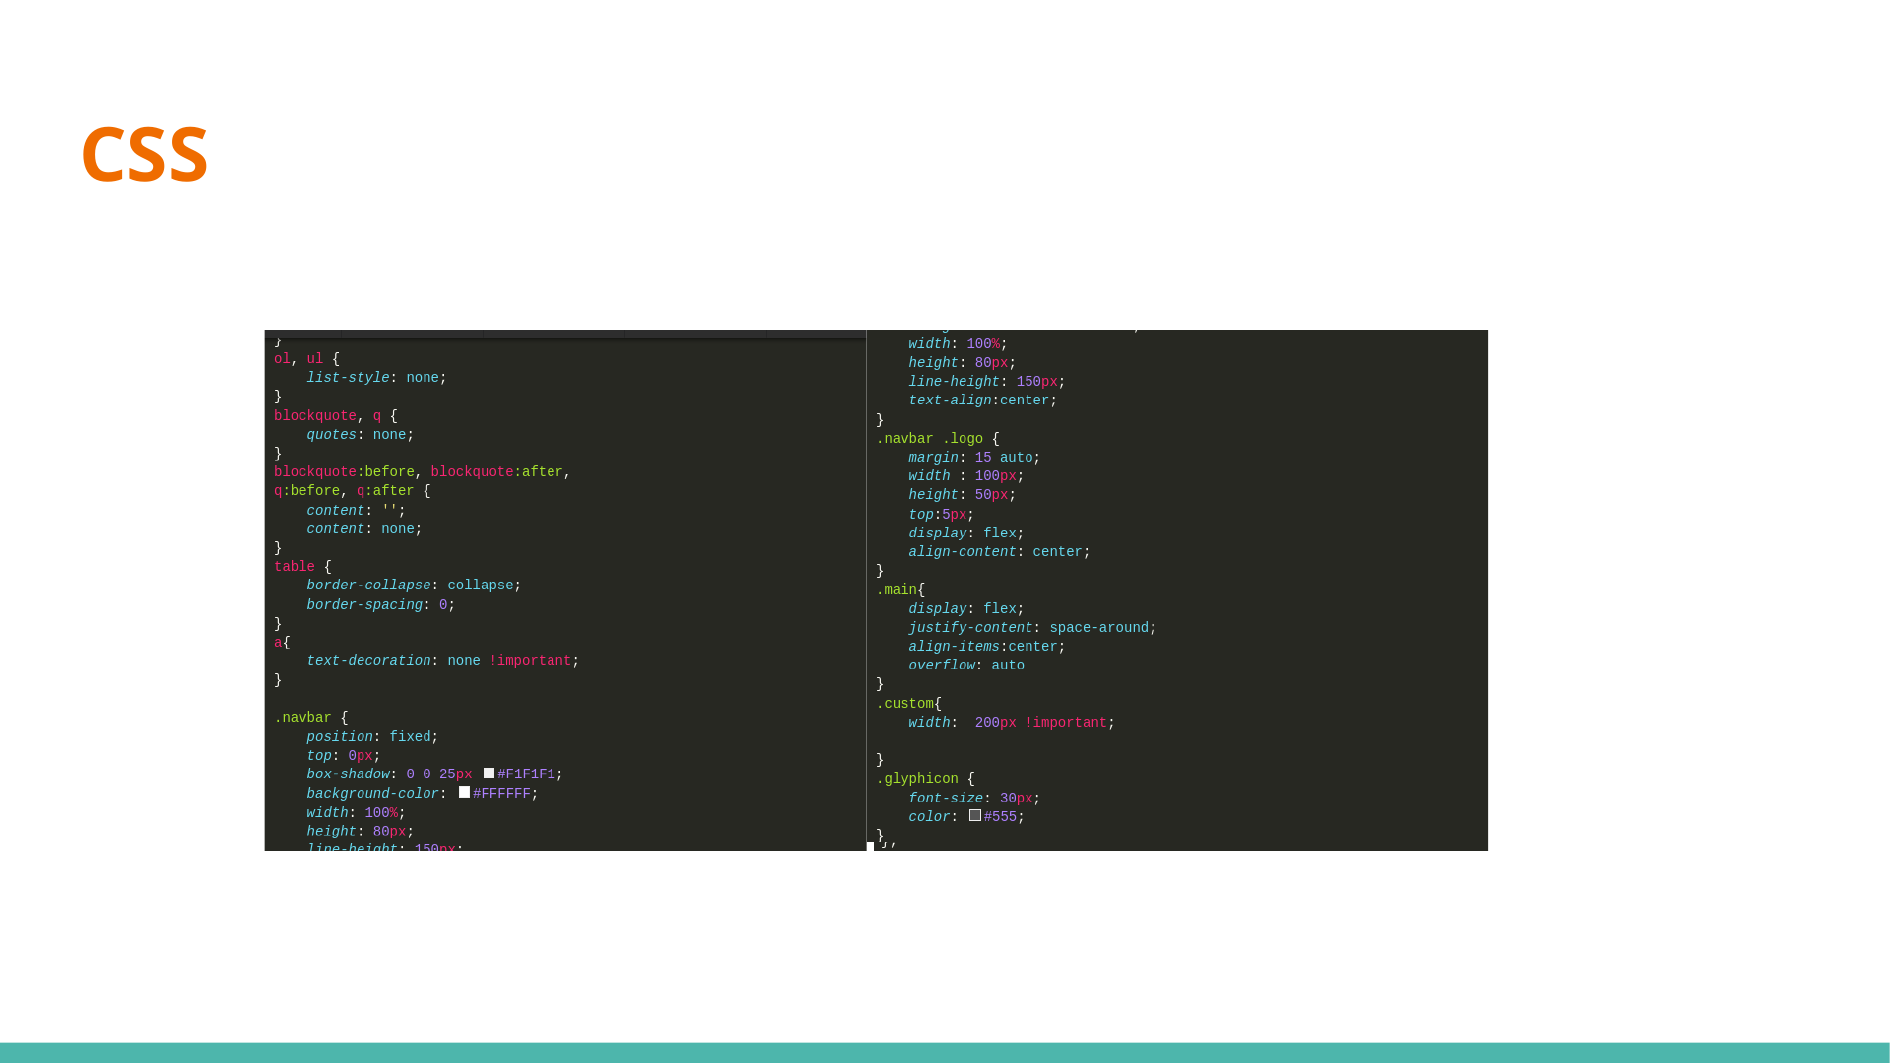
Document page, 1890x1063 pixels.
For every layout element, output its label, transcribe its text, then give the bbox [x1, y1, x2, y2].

text_box CSS [64, 91, 1826, 238]
picture [264, 330, 1489, 851]
